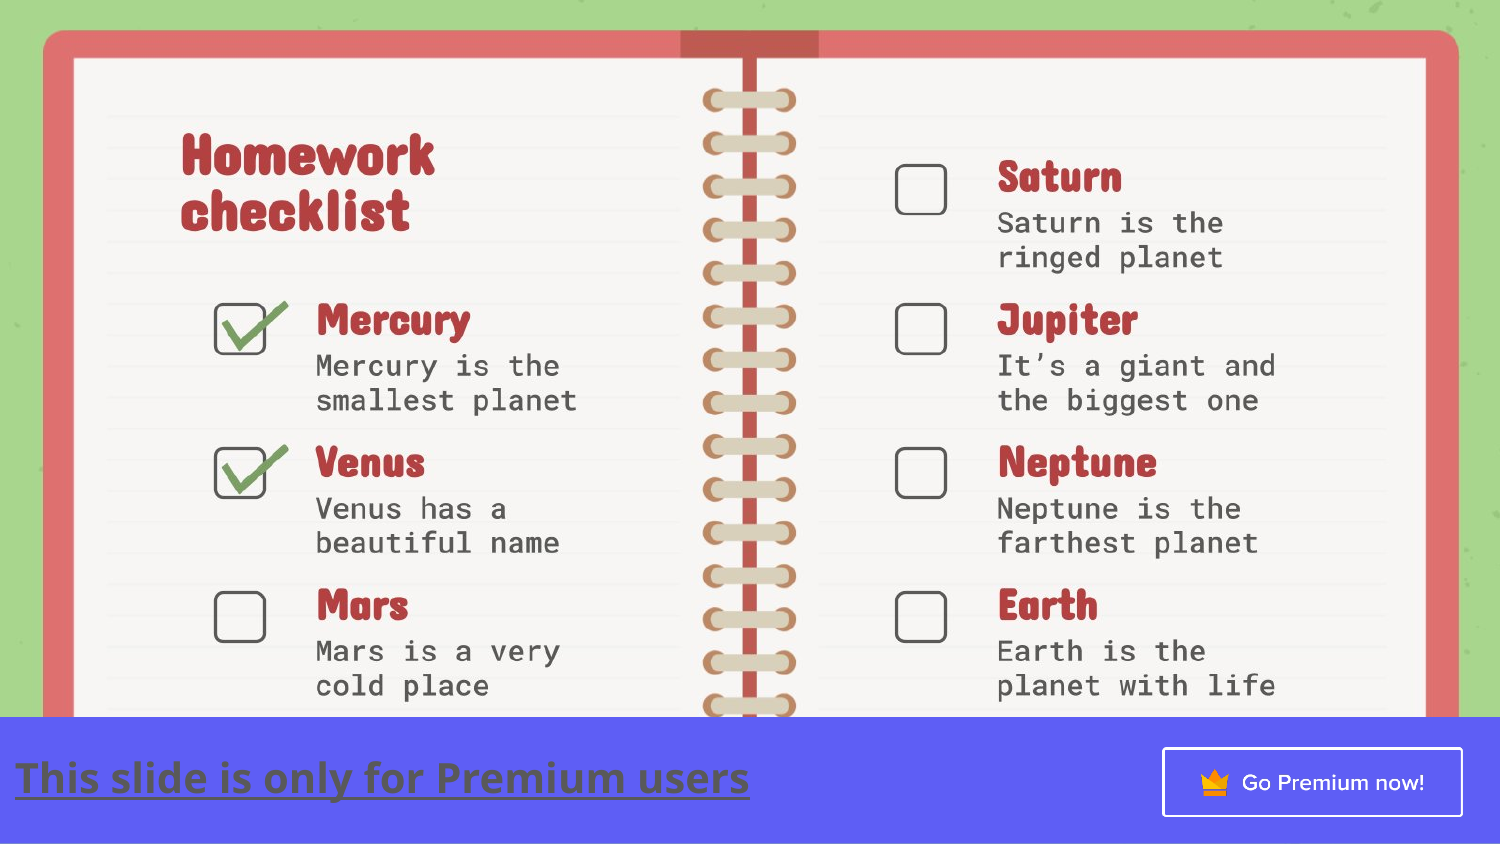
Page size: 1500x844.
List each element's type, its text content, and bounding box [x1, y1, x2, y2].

picture [0, 0, 1500, 717]
text_box This slide is only for Premium users [0, 717, 1500, 844]
picture [1162, 747, 1463, 817]
